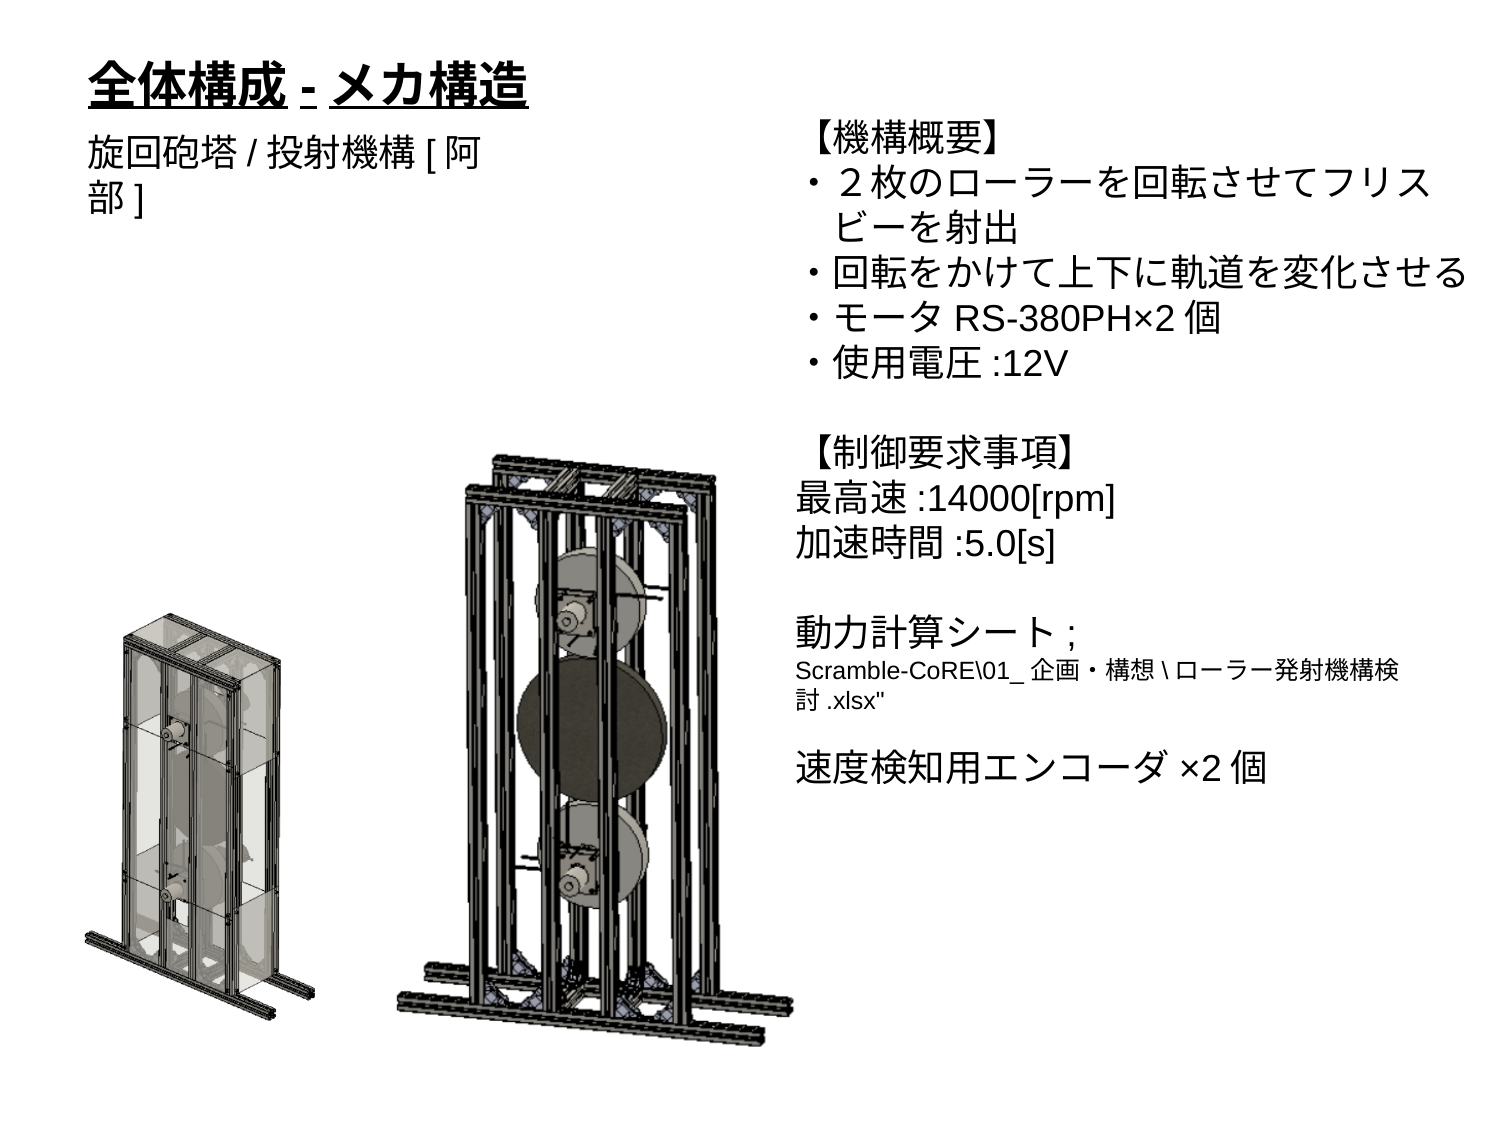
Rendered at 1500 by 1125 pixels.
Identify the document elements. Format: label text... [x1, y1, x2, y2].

text_box 旋回砲塔/投射機構[阿部] [72, 121, 533, 227]
text_box 【機構概要】 ・２枚のローラーを回転させてフリス ビーを射出 ・回転をかけて上下に軌道を変化させる ・モータRS-380PH×2個 ・使用電圧:12V 【制御要求事項】 最高速:14000[rpm] 加速時間:5.0[s] 動力計算シート; Scramble-CoRE\01_企画・構想\ローラー発射機構検討.xlsx" 速度検知用エンコーダ×2個 [780, 106, 1500, 797]
picture [72, 427, 850, 1095]
text_box 全体構成-メカ構造 [72, 46, 904, 121]
